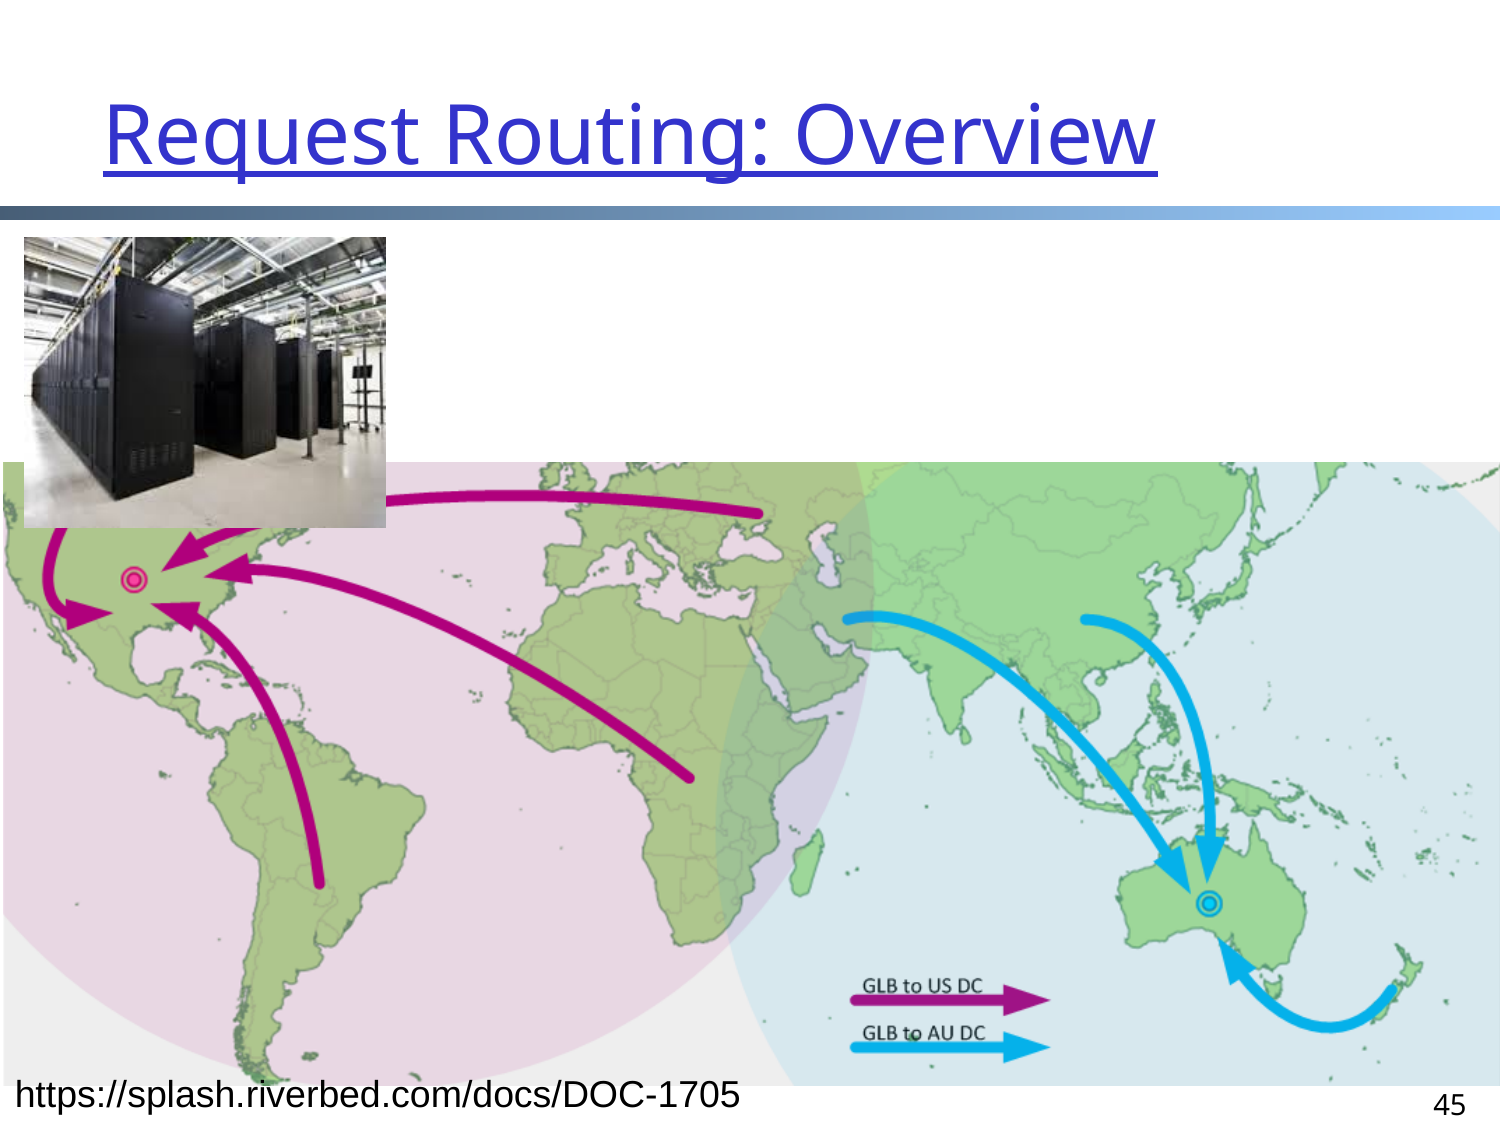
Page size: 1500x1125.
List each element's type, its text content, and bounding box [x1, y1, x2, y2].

text_box https://splash.riverbed.com/docs/DOC-1705 [0, 1091, 1250, 1123]
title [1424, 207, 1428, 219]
slide_number 45 [1406, 1094, 1482, 1125]
picture [3, 237, 1500, 1086]
title Request Routing: Overview [87, 37, 1363, 225]
